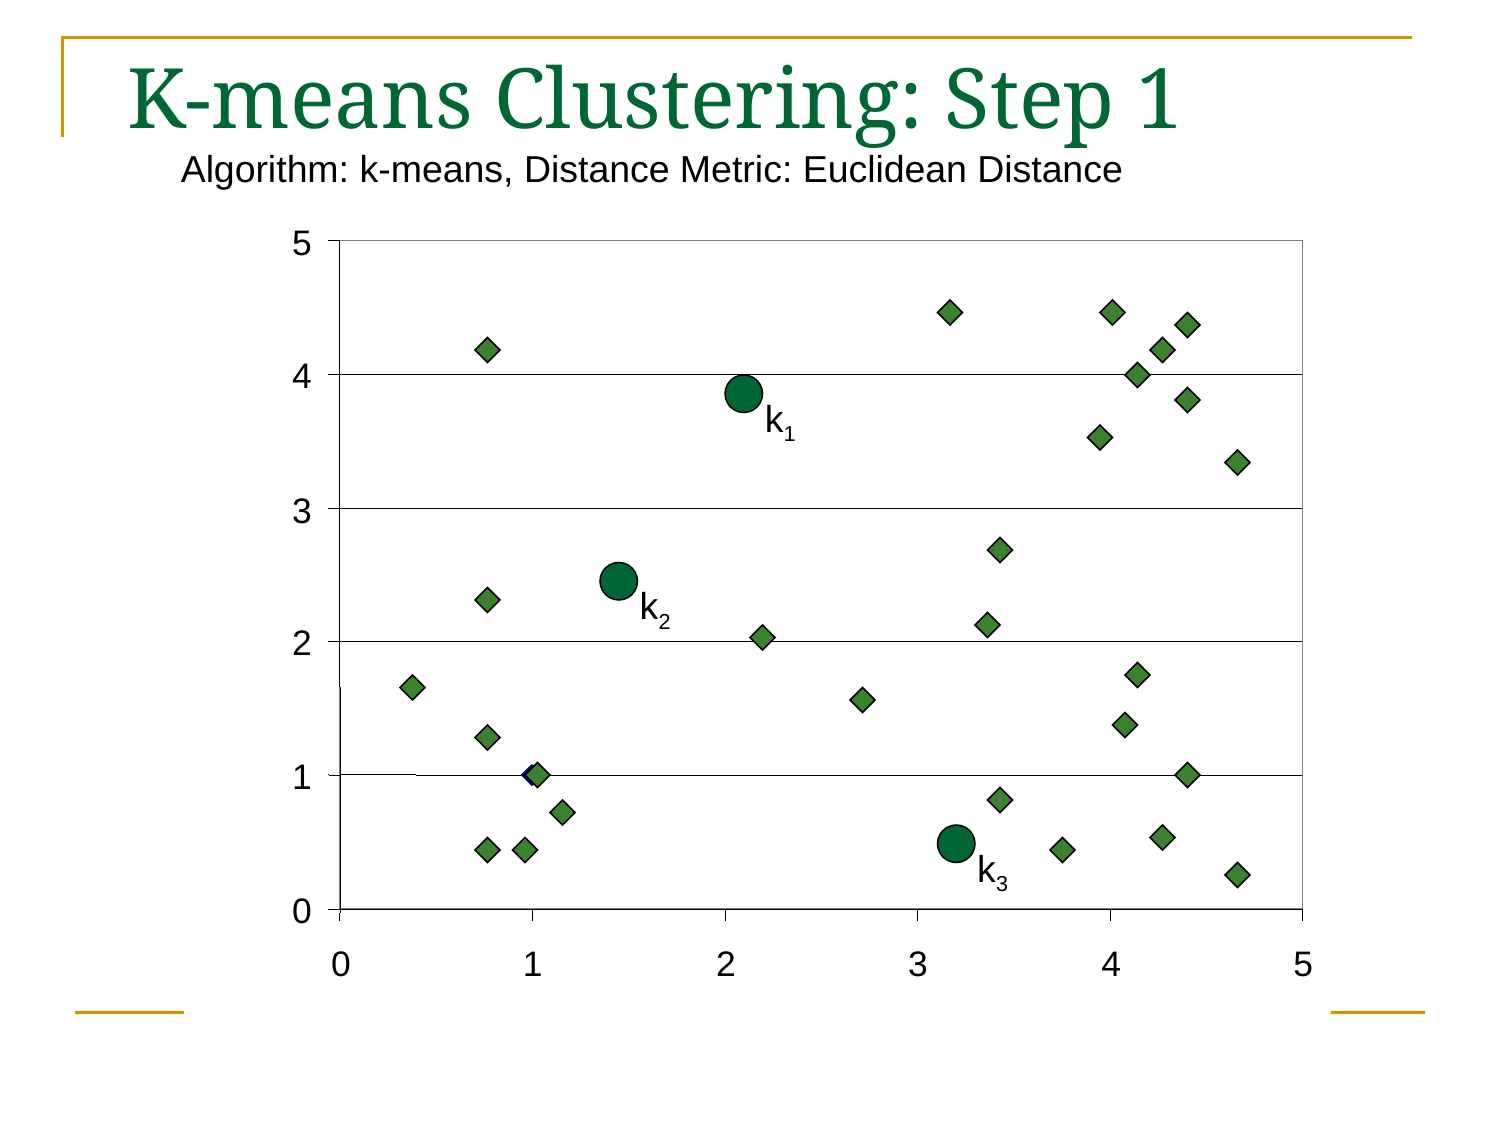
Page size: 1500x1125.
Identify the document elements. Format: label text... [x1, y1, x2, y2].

text_box [1100, 299, 1126, 325]
text_box [937, 299, 963, 325]
text_box [1175, 312, 1201, 338]
text_box 5 [292, 219, 313, 263]
text_box [1175, 387, 1201, 413]
text_box [525, 762, 550, 788]
text_box [339, 240, 1303, 909]
text_box 1 [522, 941, 543, 984]
text_box [549, 800, 575, 826]
text_box [1149, 825, 1175, 850]
text_box 5 [1293, 941, 1314, 984]
text_box [1224, 450, 1250, 475]
text_box [1224, 862, 1250, 888]
text_box 4 [1101, 941, 1122, 984]
text_box 2 [292, 620, 313, 664]
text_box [599, 374, 1051, 899]
text_box [1175, 762, 1201, 788]
text_box [474, 725, 500, 751]
text_box [474, 837, 500, 863]
text_box 2 [716, 941, 737, 984]
text_box 0 [292, 888, 313, 932]
text_box Algorithm: k-means, Distance Metric: Euclidean Distance [165, 137, 1139, 198]
text_box [1112, 712, 1138, 738]
text_box 4 [292, 353, 313, 397]
text_box 3 [292, 487, 313, 531]
text_box [474, 337, 500, 363]
text_box [521, 764, 533, 786]
text_box 1 [292, 754, 313, 797]
text_box [399, 675, 425, 700]
text_box [1054, 837, 1075, 863]
text_box [1087, 425, 1113, 451]
text_box [1125, 662, 1150, 688]
text_box [1149, 337, 1175, 363]
text_box [512, 837, 538, 863]
text_box 0 [330, 941, 351, 984]
text_box [474, 587, 500, 613]
text_box [184, 196, 1331, 1096]
text_box 3 [908, 941, 928, 984]
text_box [1125, 362, 1150, 388]
title K-means Clustering: Step 1 [112, 37, 1388, 125]
